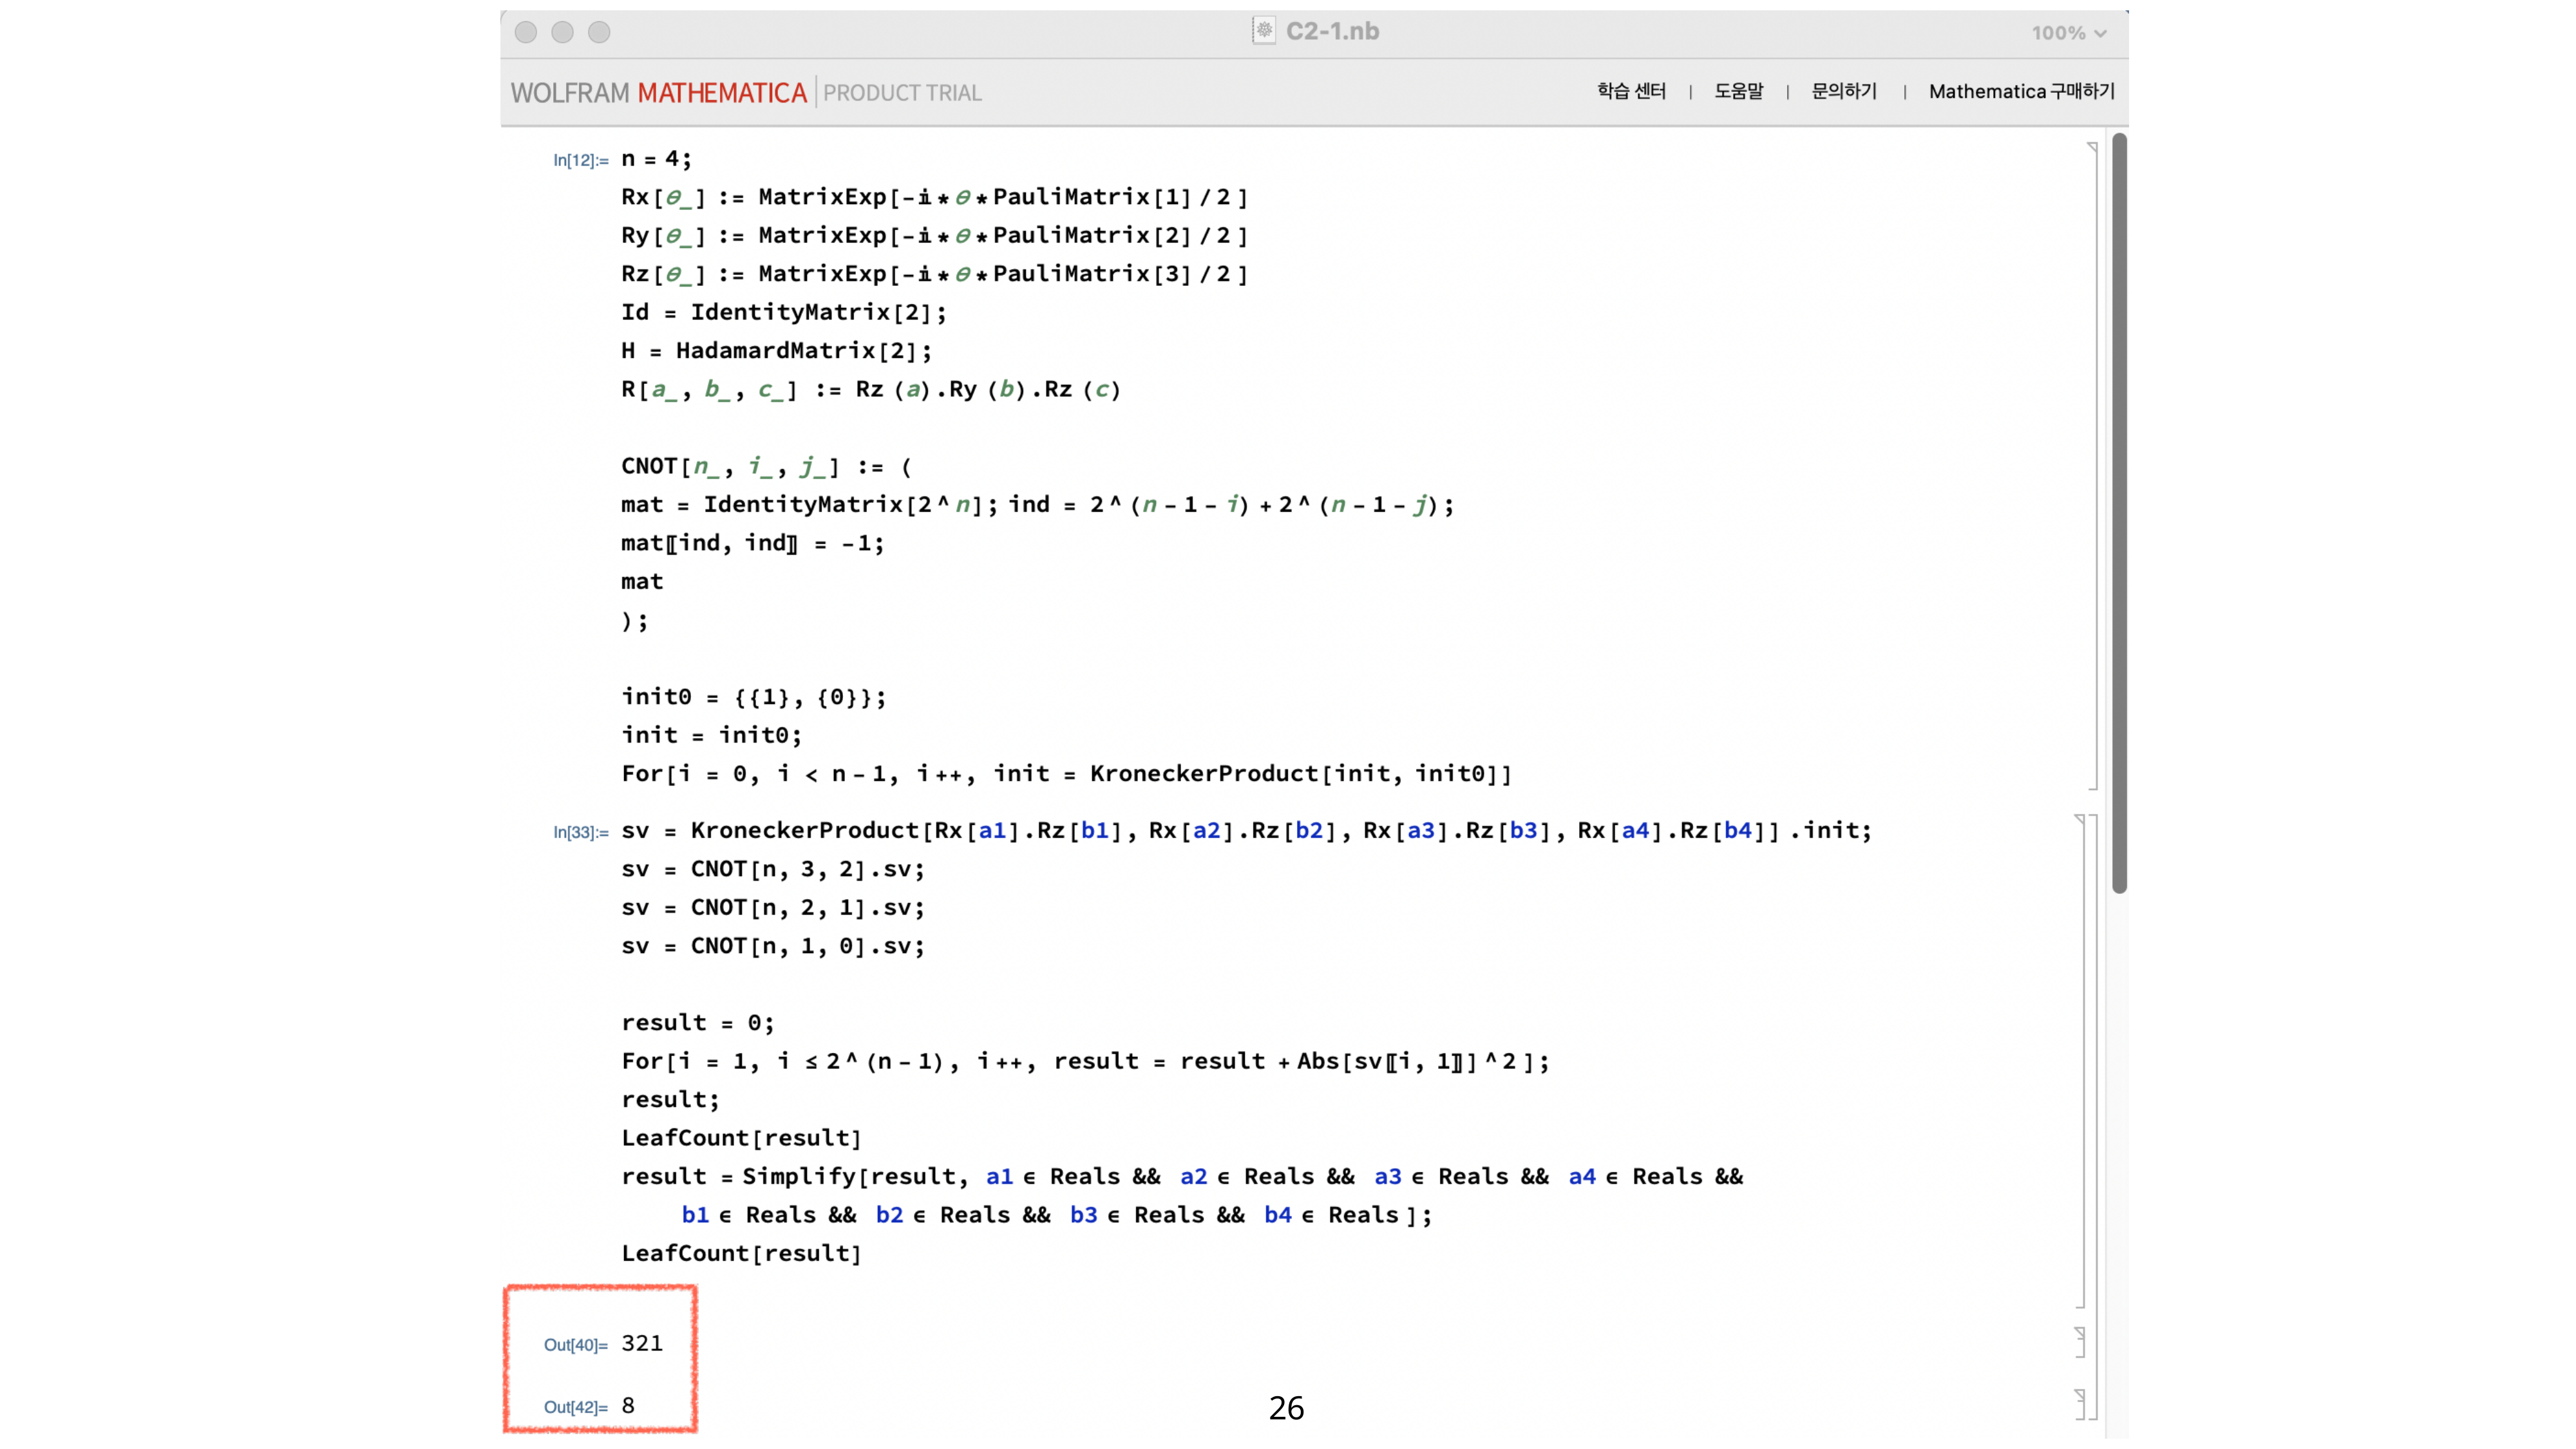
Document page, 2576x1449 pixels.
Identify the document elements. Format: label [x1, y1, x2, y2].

picture [500, 10, 2129, 1439]
